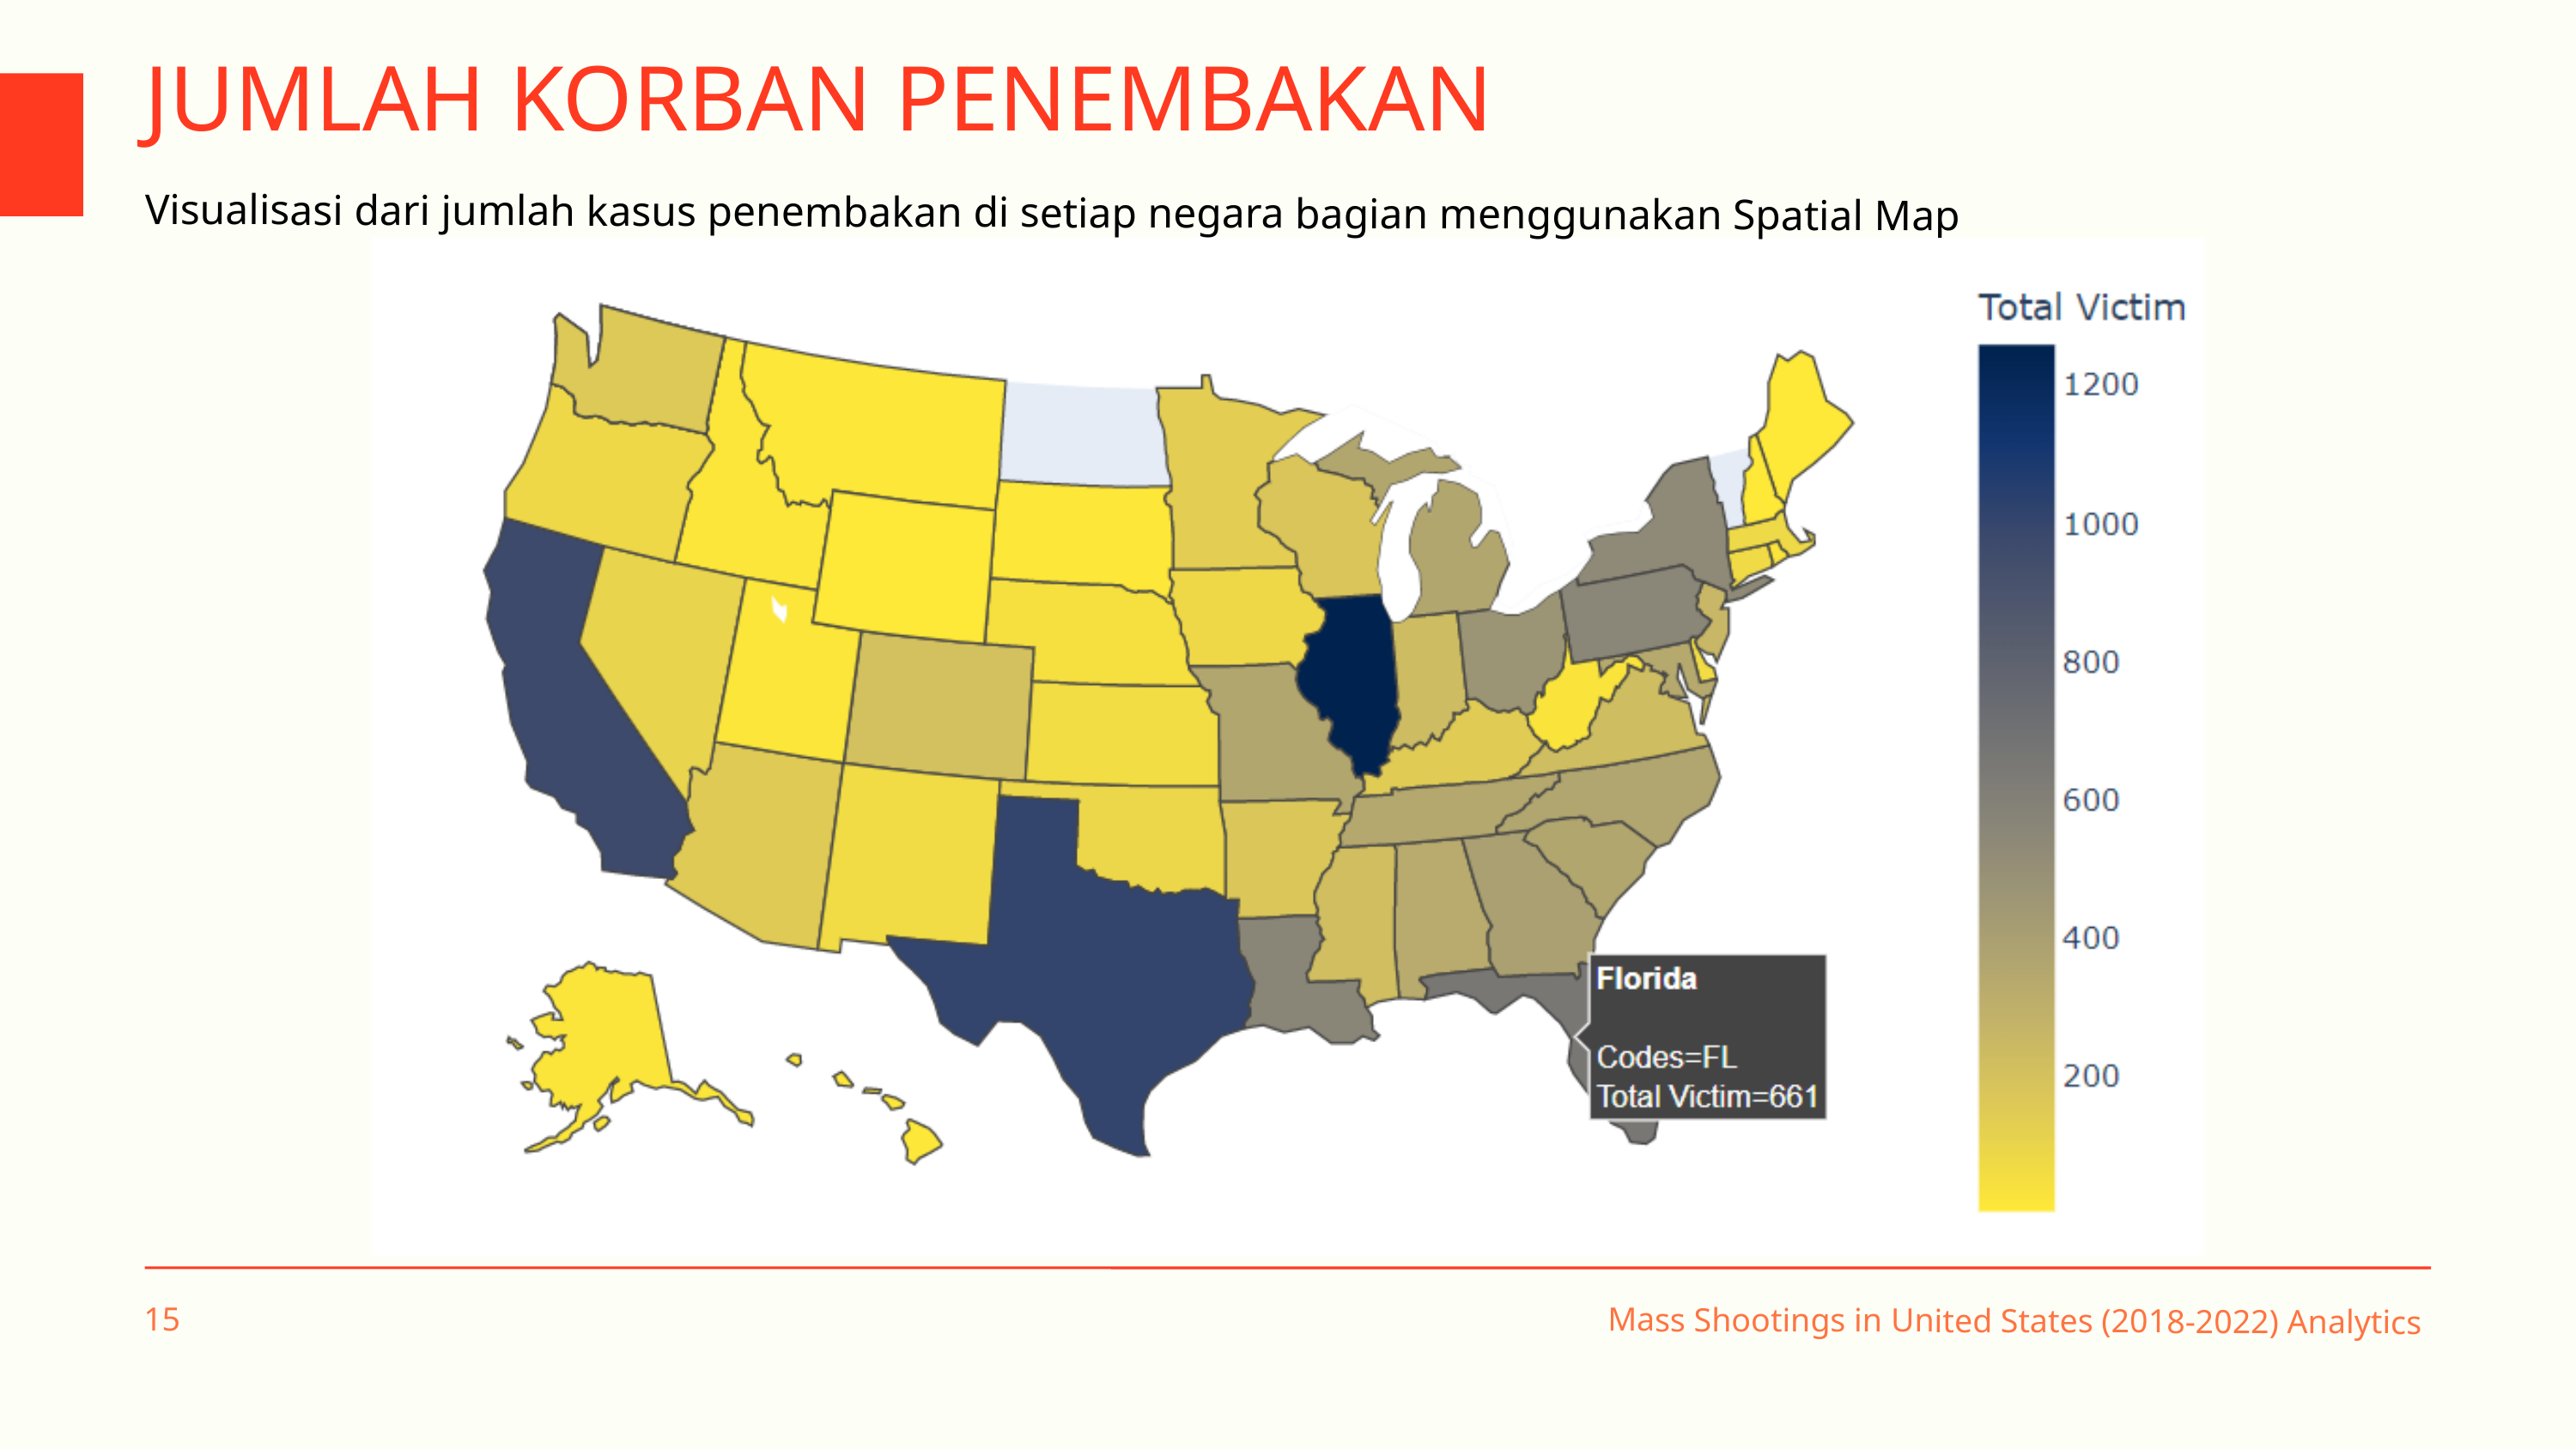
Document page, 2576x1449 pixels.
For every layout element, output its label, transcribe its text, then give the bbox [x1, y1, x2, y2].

text_box Mass Shootings in United States (2018-2022) Analytics [1564, 1288, 2432, 1343]
picture [371, 237, 2205, 1256]
text_box 15 [143, 1288, 319, 1338]
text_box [144, 51, 2432, 239]
text_box [0, 73, 83, 216]
